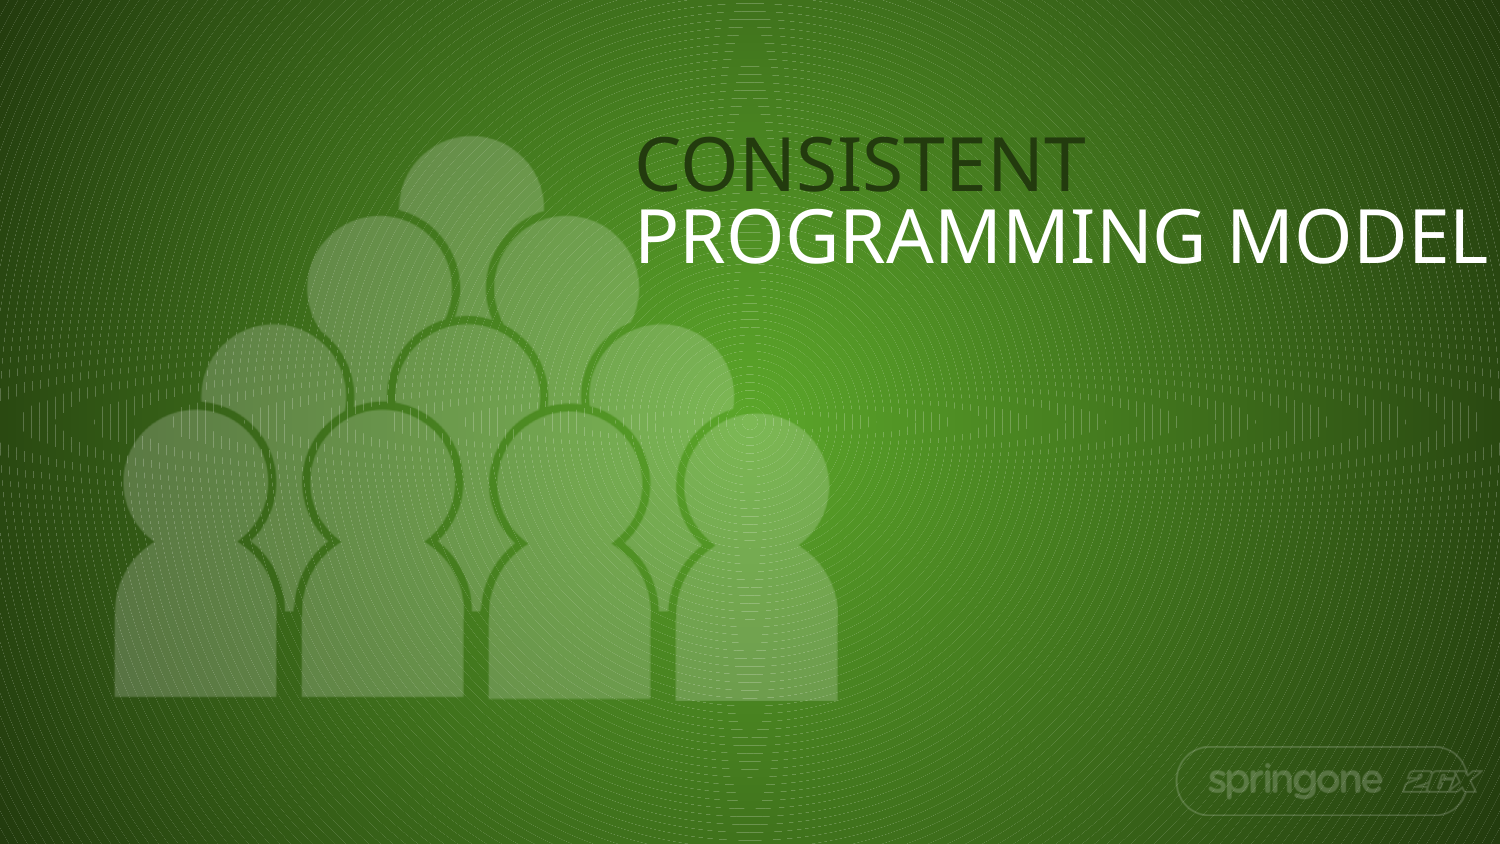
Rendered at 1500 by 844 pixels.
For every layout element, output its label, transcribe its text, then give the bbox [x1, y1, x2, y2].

picture [1174, 746, 1483, 816]
text_box CONSISTENT PROGRAMMING MODEL [901, 126, 1500, 286]
picture [53, 63, 898, 784]
